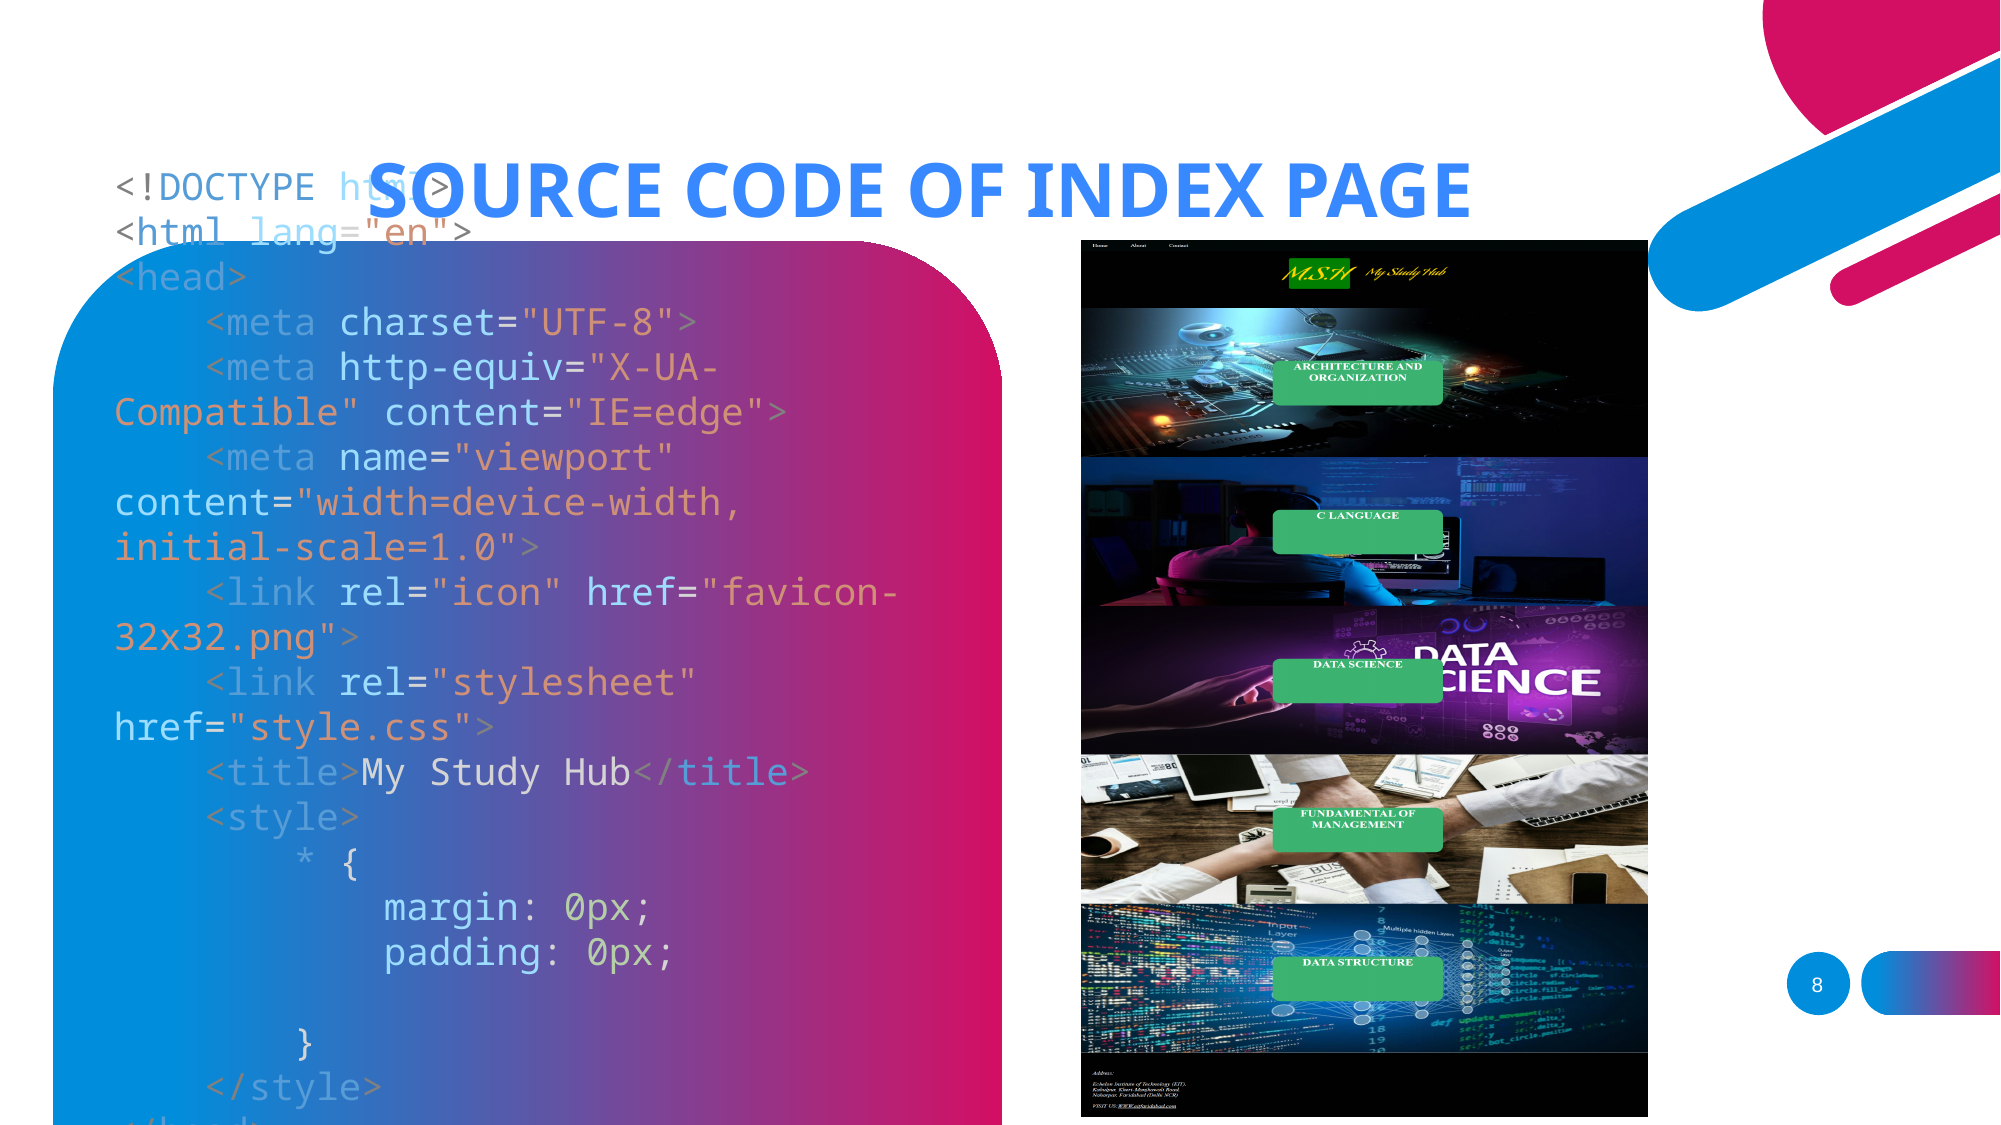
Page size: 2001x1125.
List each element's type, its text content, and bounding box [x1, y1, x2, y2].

text_box SOURCE CODE OF INDEX PAGE [352, 134, 1518, 240]
picture [1081, 240, 1648, 1117]
text_box <!DOCTYPE html> <html lang="en"> <head> <meta charset="UTF-8"> <meta http-equiv="X-UA-Compatible" content="IE=edge"> <meta name="viewport" content="width=device-width, initial-scale=1.0"> <link rel="icon" href="favicon-32x32.png"> <link rel="stylesheet" href="style.css"> <title>My Study Hub</title> <style> * { margin: 0px; padding: 0px; } </style> </head> <body> <header> <div id="top"><a href="index.html">Home</a> <a href="#">About</a> <a href="#footer">Contact</a> </div> <div> <img id="hd" src="logo.png"> </div> </header> <main> <div id="com"> <a href="frame.html"> <div class="vr"> <strong style="color: black;"><span>ARCHITECTURE AND ORGANIZATION</span></strong> </div> </a> </div> <div id="c"> <a href="frame01.html"> <div class="vr"><strong style="color: black;"><span>C LANGUAGE</span></strong></div> </a> </div> <div id="dsci"> <a href="frame2.html"> <div class="vr"><strong style="color: black;"><span>DATA SCIENCE</span></strong></div> </a> </div> <div id="fom"> <a href="frame3.html"> <div class="vr"><strong style="color: black;"><span>FUNDAMENTAL OF MANAGEMENT</span></strong></div> </a> </div> <div id="ds"> <a href="frame04.html"> <div class="vr"><strong style="color: black;"><span>DATA STRUCTURE</span></strong></div> </a> </div> </main> <footer id="footer" style="margin-top:0vh;padding-bottom: 9vh;"> <address> Address:<br> <br> Echelon Institute of Technology (EIT),<BR> Kabulpur, Kheri-Manjhawali Road,<br> Naharpar, Faridabad (Delhi NCR) <BR><br> VISIT US:<a href="https://eitfaridabad.com/">WWW.eitfaridabad.com</a> </address> </footer> </body> </html> [52, 240, 1003, 1125]
slide_number 8 [1772, 954, 1863, 1015]
